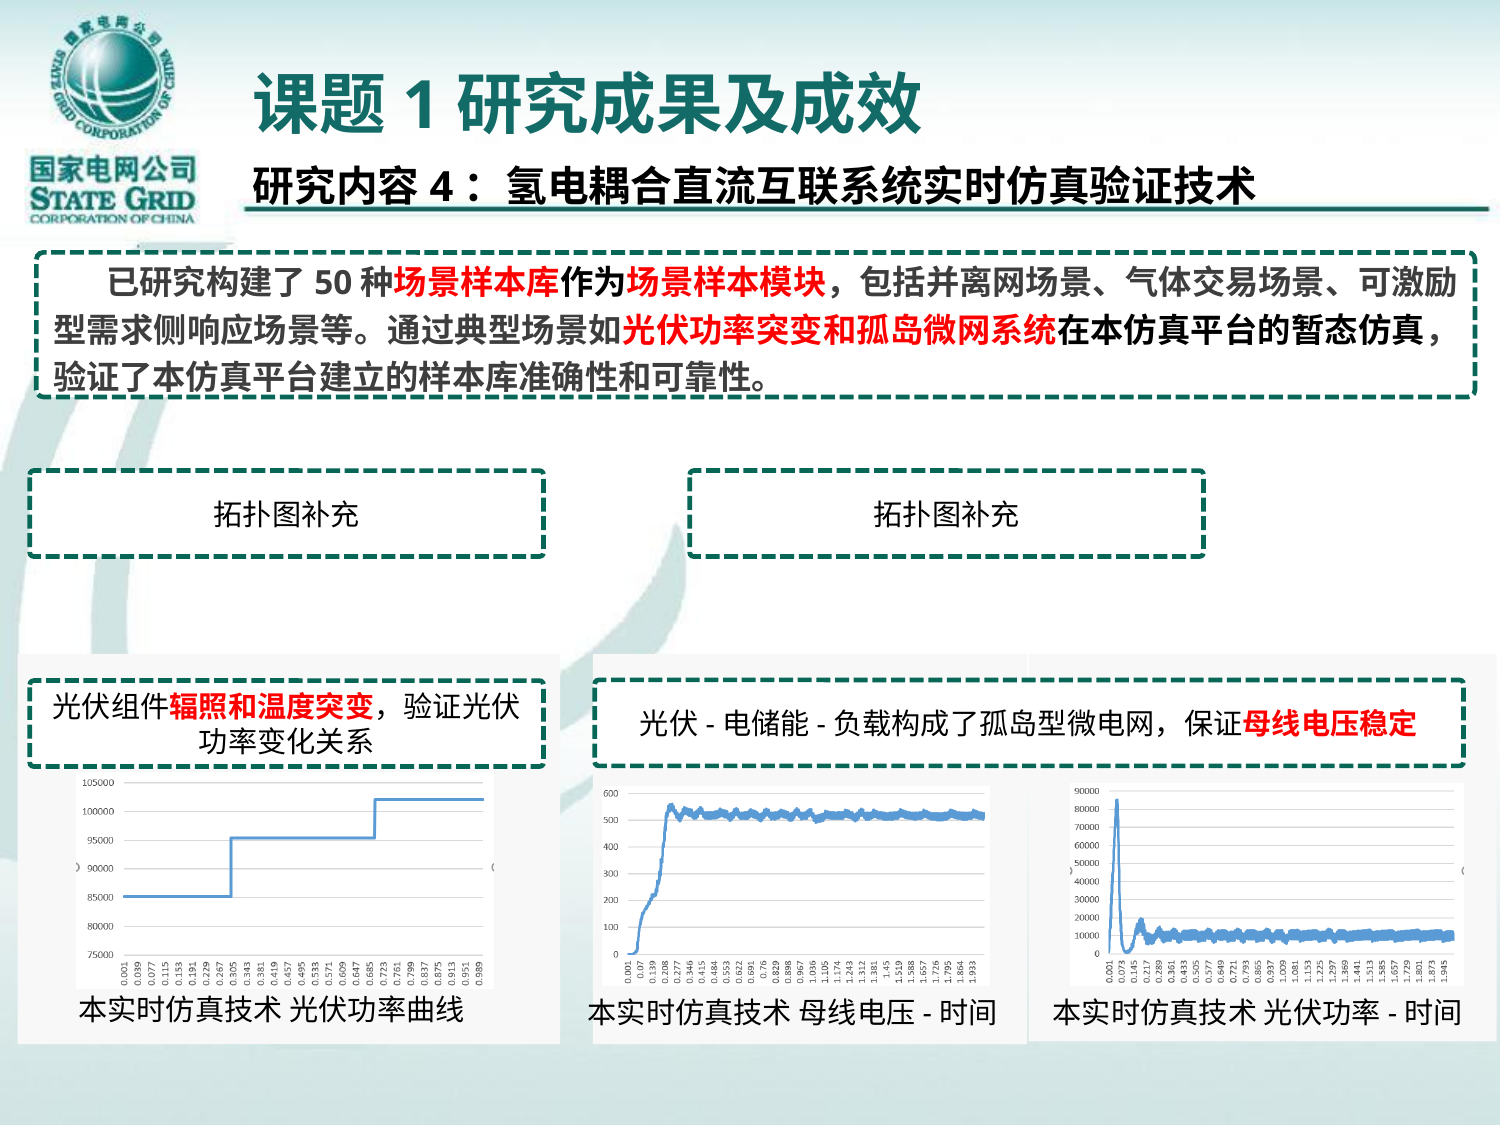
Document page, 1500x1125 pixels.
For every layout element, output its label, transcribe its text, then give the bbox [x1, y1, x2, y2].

text_box 本实时仿真技术 光伏功率-时间 [1037, 986, 1478, 1037]
text_box 光伏-电储能-负载构成了孤岛型微电网，保证母线电压稳定 [594, 679, 1464, 766]
text_box 拓扑图补充 [29, 470, 544, 557]
text_box 拓扑图补充 [689, 470, 1204, 557]
text_box 本实时仿真技术 光伏功率曲线 [63, 983, 480, 1034]
text_box [17, 653, 561, 1045]
text_box 研究内容4：氢电耦合直流互联系统实时仿真验证技术 [237, 137, 1500, 234]
text_box [592, 653, 1028, 1045]
text_box 光伏组件辐照和温度突变，验证光伏功率变化关系 [29, 680, 544, 767]
title 课题1研究成果及成效 [237, 8, 1475, 137]
text_box [1028, 653, 1497, 1042]
picture [0, 0, 1500, 1125]
text_box 已研究构建了50种场景样本库作为场景样本模块，包括并离网场景、气体交易场景、可激励型需求侧响应场景等。通过典型场景如光伏功率突变和孤岛微网系统在本仿真平台的暂态仿真，验证了本仿真平台建立的样本库准确性和可靠性。 [36, 252, 1475, 397]
text_box 本实时仿真技术 母线电压-时间 [572, 986, 1013, 1037]
